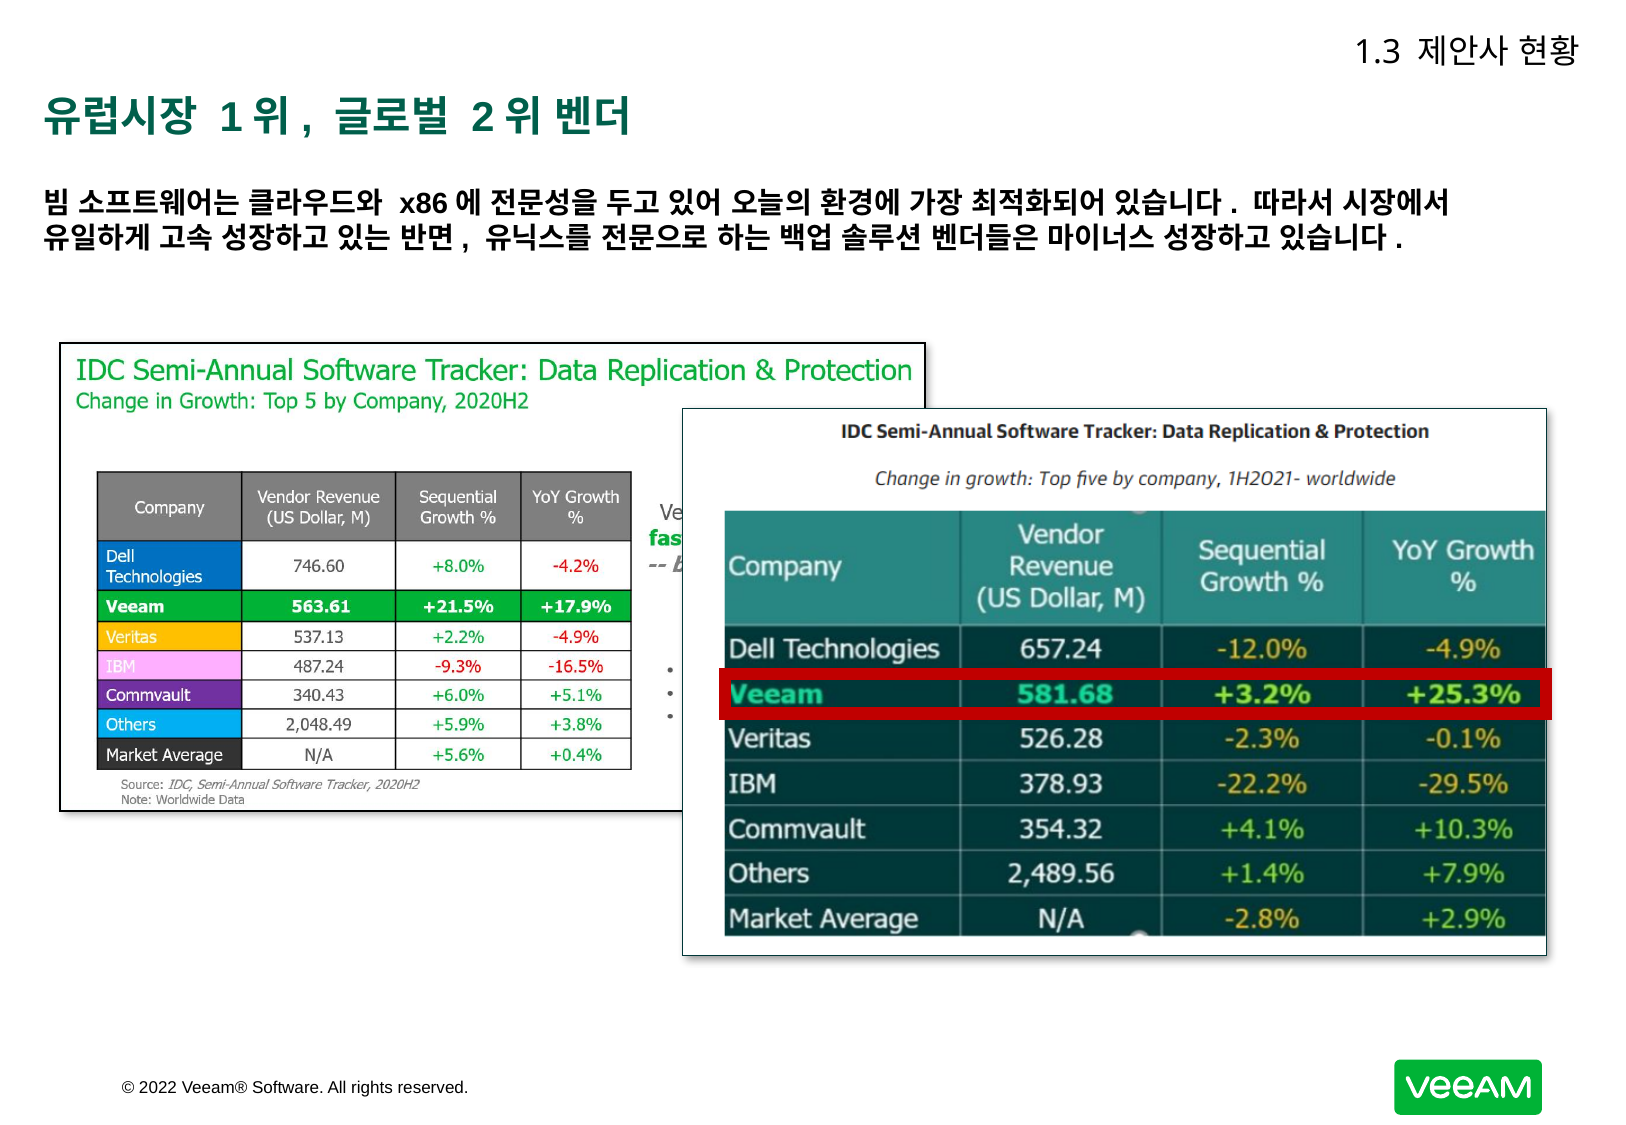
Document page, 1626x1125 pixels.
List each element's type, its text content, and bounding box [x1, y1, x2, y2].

picture [60, 343, 1547, 956]
list 빔 소프트웨어는 클라우드와 x86에 전문성을 두고 있어 오늘의 환경에 가장 최적화되어 있습니다. 따라서 시장에서 유일하게 고속 성장하고 있는 반면, 유닉스를 전문으로 하는 백업 솔루션 벤더들은 마이너스 성장하고 있습니다. [28, 177, 1565, 355]
list 1.3 제안사 현황 [944, 23, 1595, 83]
title 유럽시장 1위, 글로벌 2위 벤더 [28, 88, 1469, 148]
